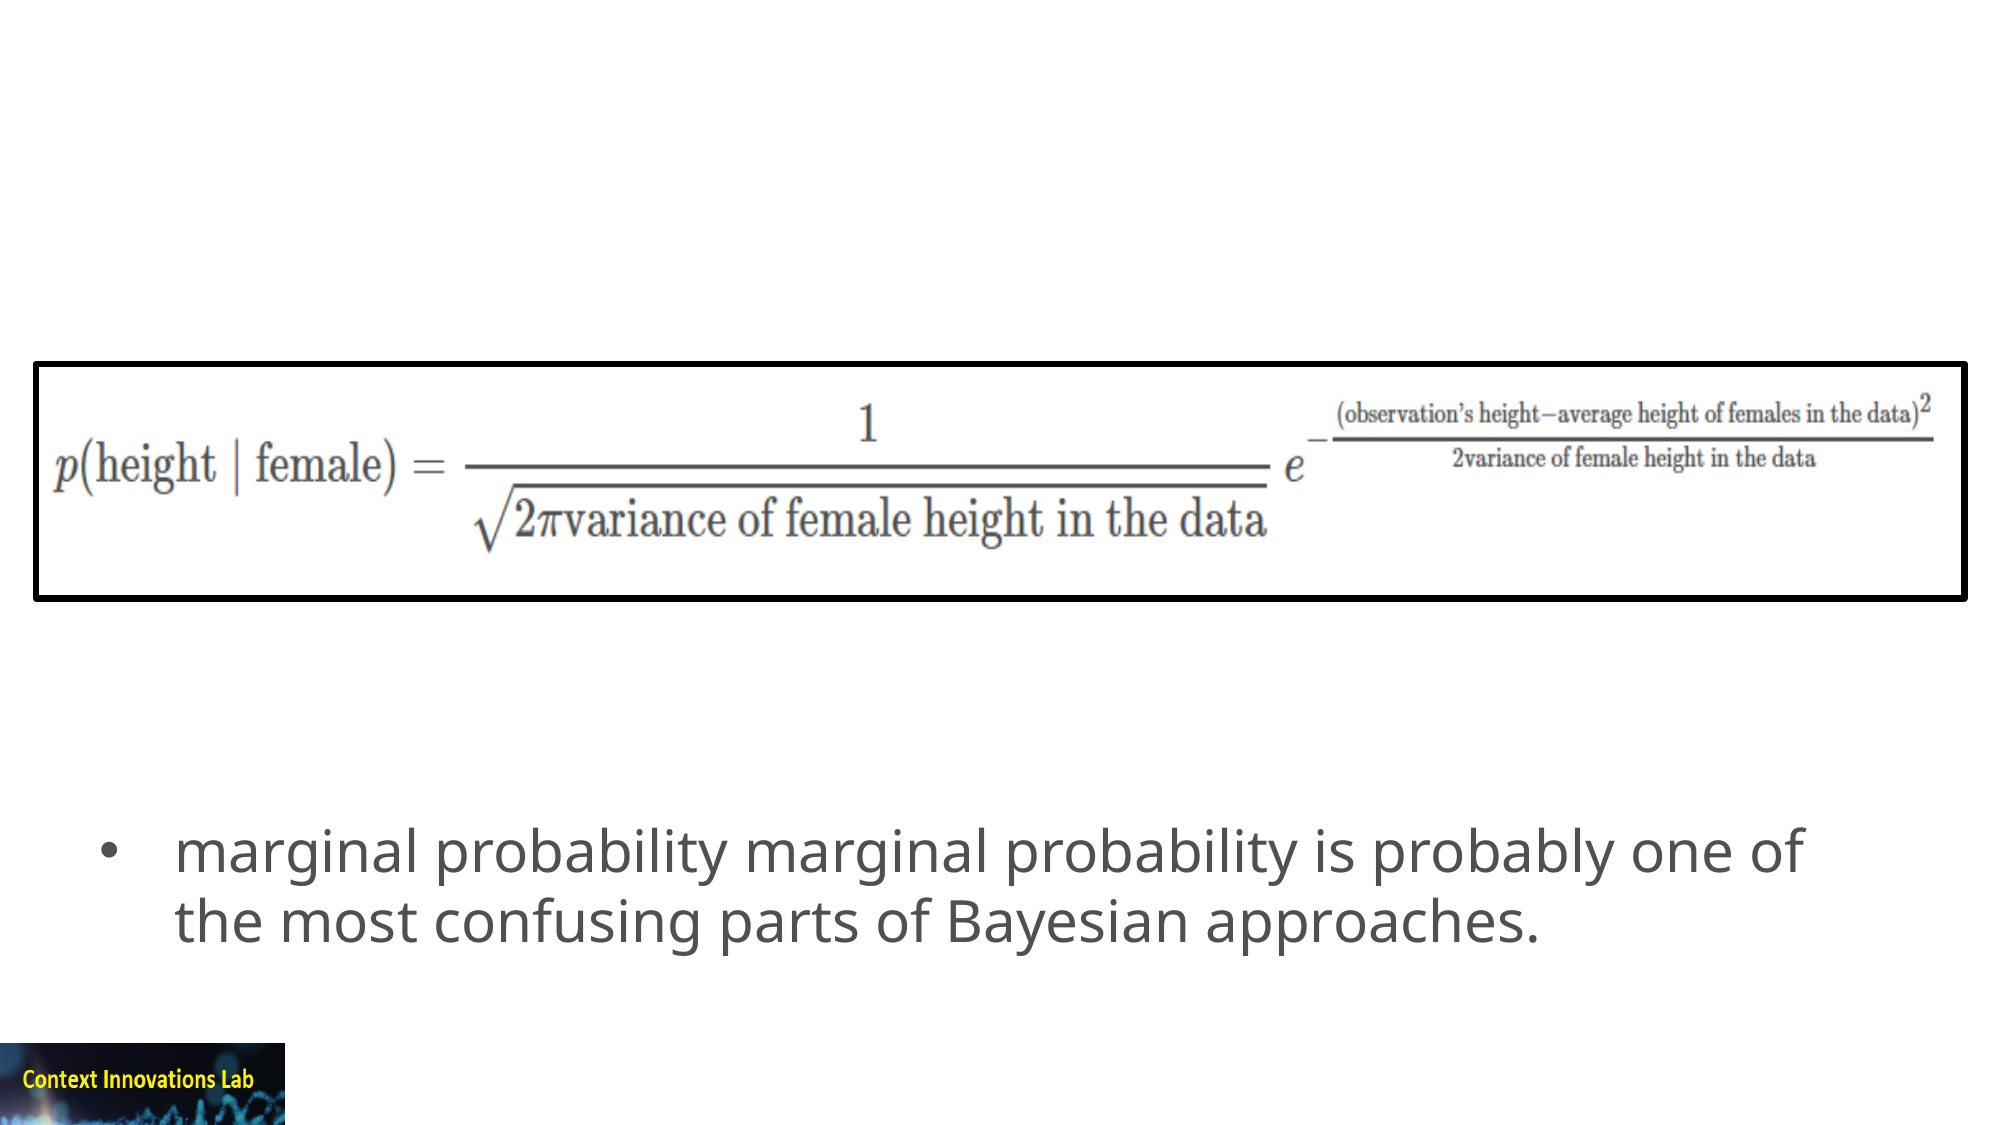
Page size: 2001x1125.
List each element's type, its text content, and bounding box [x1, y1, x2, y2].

picture [0, 1043, 285, 1125]
picture [39, 366, 1962, 596]
text_box marginal probability marginal probability is probably one of the most confusing parts of Bayesian approaches. [84, 807, 1904, 962]
